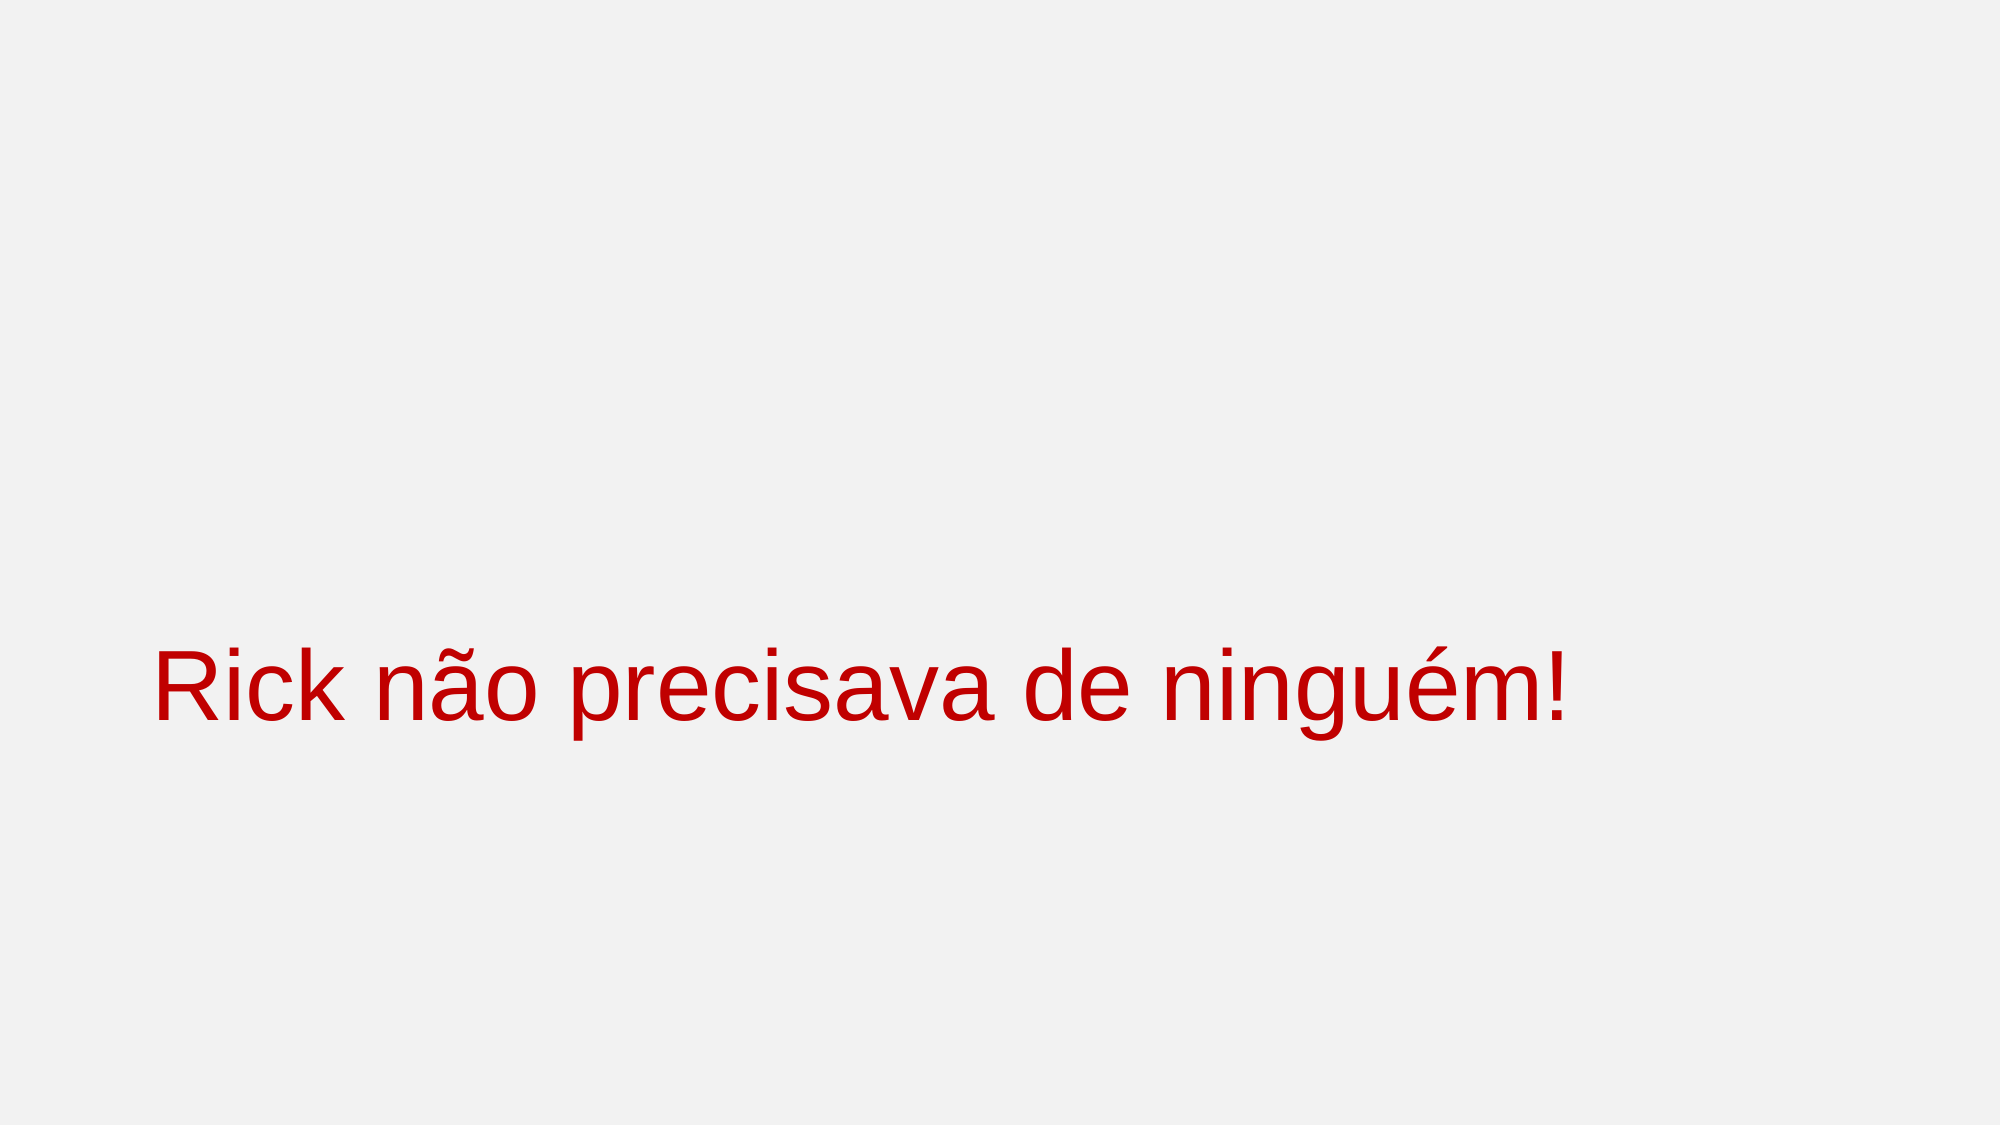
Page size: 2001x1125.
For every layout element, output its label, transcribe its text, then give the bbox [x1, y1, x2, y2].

text_box Rick não precisava de ninguém! [136, 280, 1862, 749]
